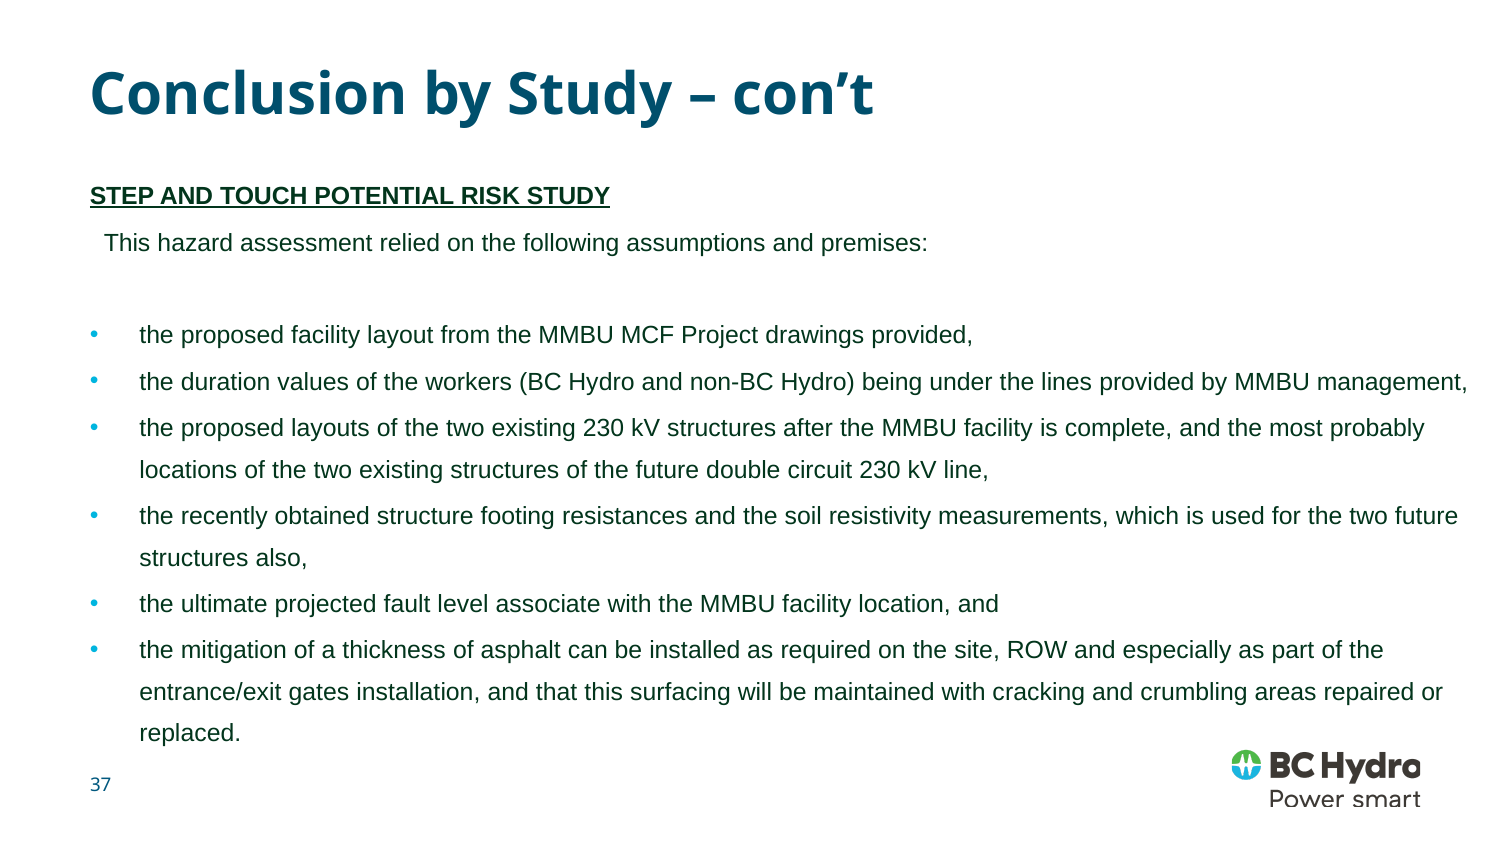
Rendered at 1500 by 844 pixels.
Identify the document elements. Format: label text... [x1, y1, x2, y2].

title Conclusion by Study – con’t [74, 47, 1072, 148]
list Step and Touch Potential Risk Study This hazard assessment relied on the following assumptions and premises: the proposed facility layout from the MMBU MCF Project drawings provided, the duration values of the workers (BC Hydro and non-BC Hydro) being under the lines provided by MMBU management, the proposed layouts of the two existing 230 kV structures after the MMBU facility is complete, and the most probably locations of the two existing structures of the future double circuit 230 kV line, the recently obtained structure footing resistances and the soil resistivity measurements, which is used for the two future structures also, the ultimate projected fault level associate with the MMBU facility location, and the mitigation of a thickness of asphalt can be installed as required on the site, ROW and especially as part of the entrance/exit gates installation, and that this surfacing will be maintained with cracking and crumbling areas repaired or replaced. [74, 160, 1490, 763]
slide_number 37 [75, 763, 134, 808]
